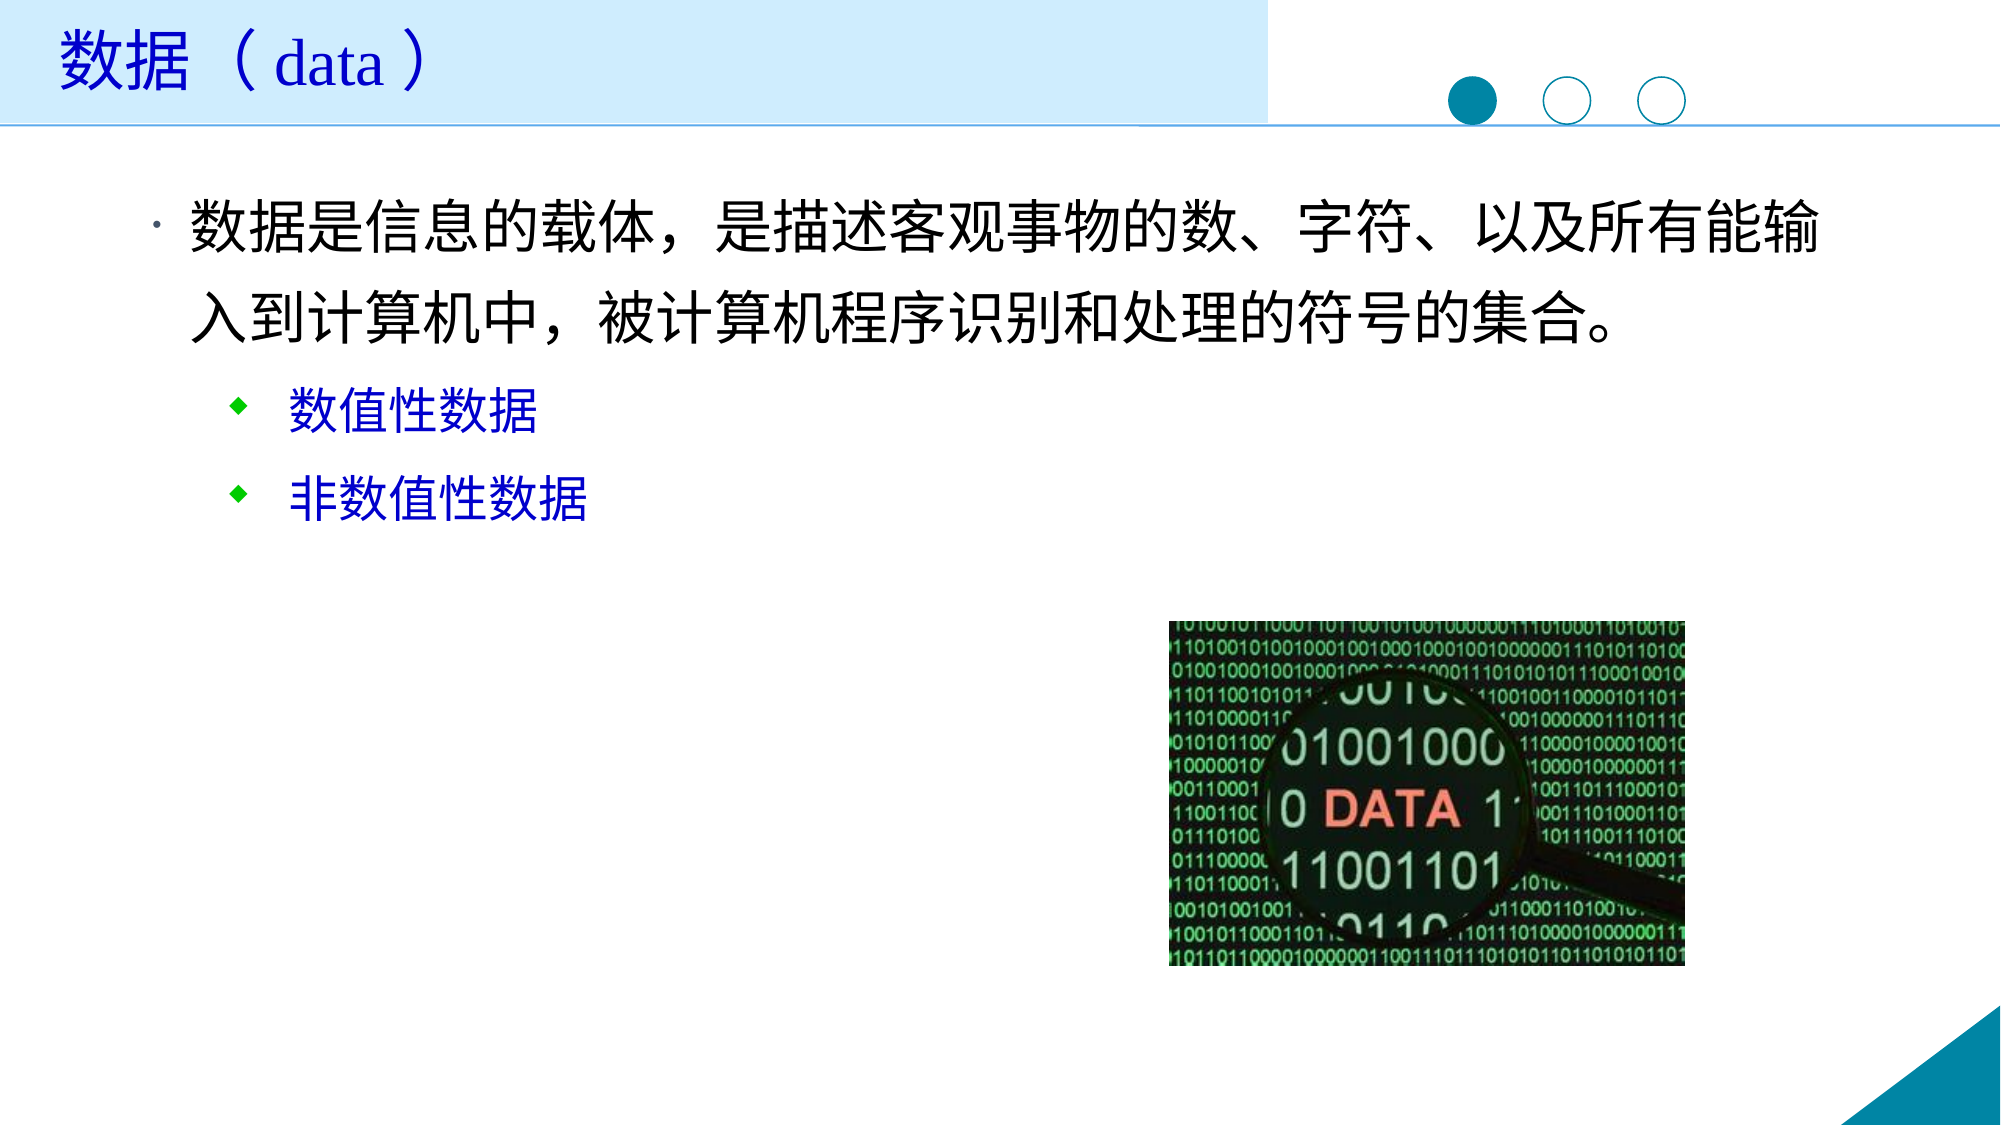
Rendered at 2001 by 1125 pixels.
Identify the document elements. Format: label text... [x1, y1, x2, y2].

list 数据是信息的载体，是描述客观事物的数、字符、以及所有能输入到计算机中，被计算机程序识别和处理的符号的集合。 数值性数据 非数值性数据 [137, 161, 1863, 1014]
picture [1169, 621, 1685, 966]
text_box [1448, 77, 1497, 125]
text_box [1543, 77, 1591, 125]
text_box [1637, 77, 1686, 125]
title 数据（data） [43, 7, 1769, 121]
